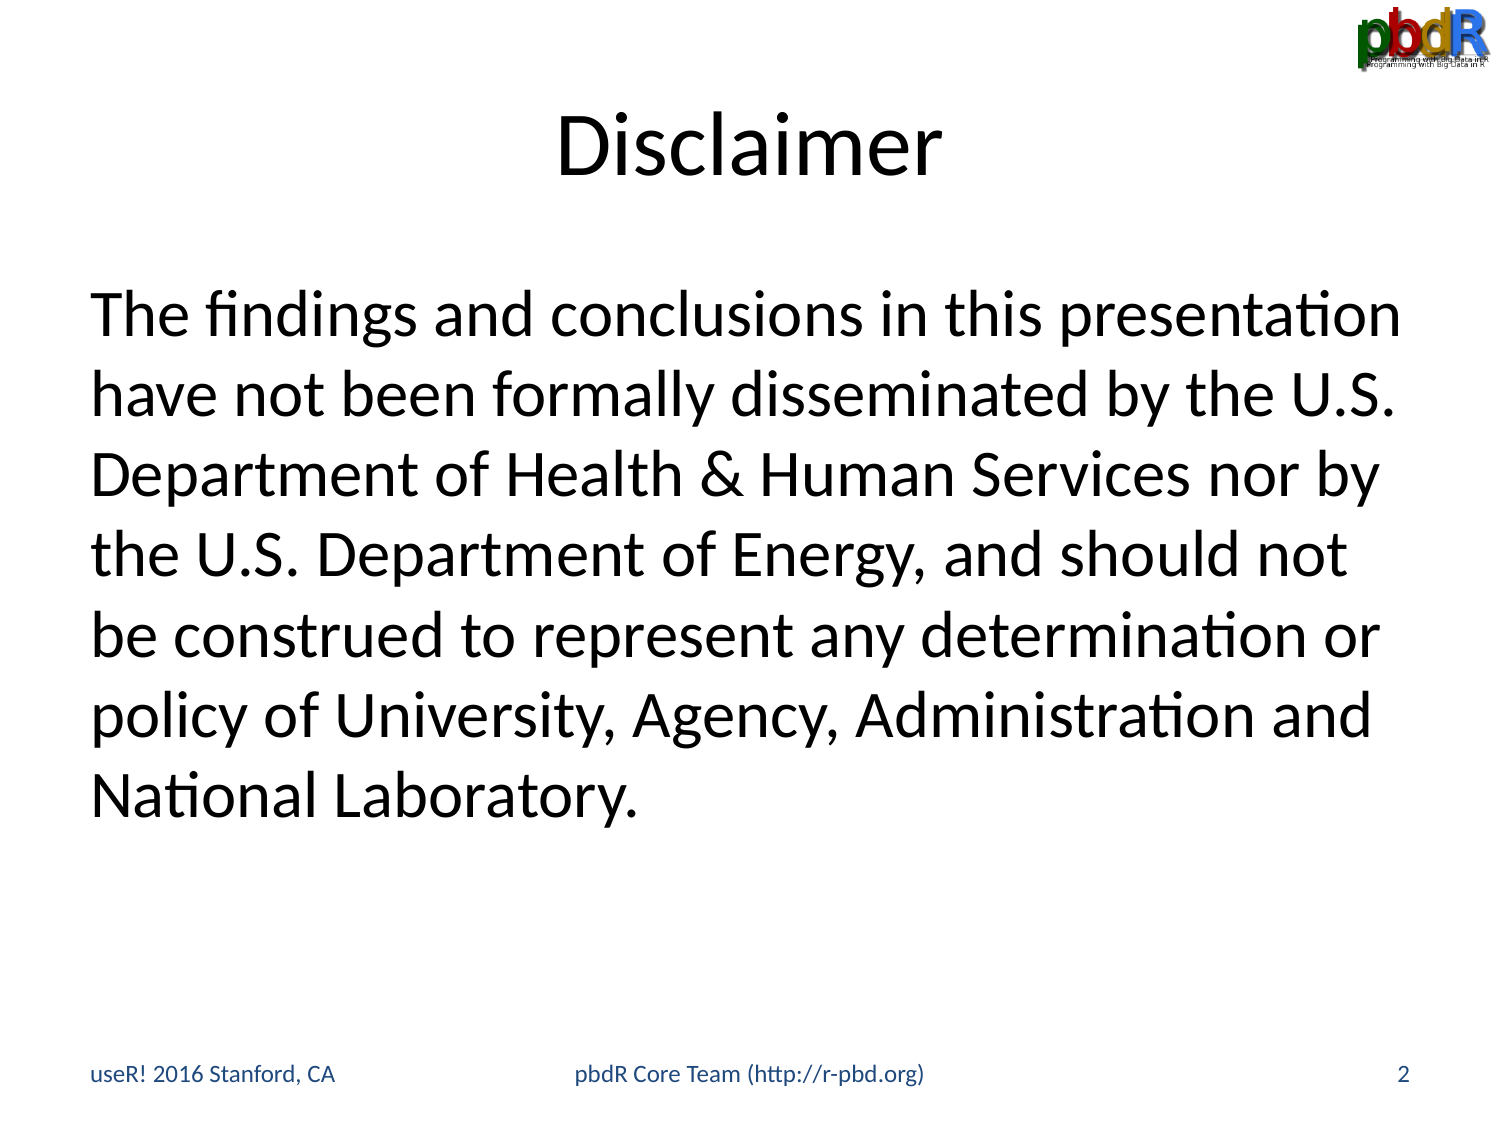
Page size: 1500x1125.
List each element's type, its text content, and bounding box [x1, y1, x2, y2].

slide_number useR! 2016 Stanford, CA [75, 1042, 425, 1103]
title Disclaimer [75, 45, 1425, 233]
slide_number 2 [1074, 1042, 1425, 1103]
list The findings and conclusions in this presentation have not been formally disseminated by the U.S. Department of Health & Human Services nor by the U.S. Department of Energy, and should not be construed to represent any determination or policy of University, Agency, Administration and National Laboratory. [75, 262, 1425, 1005]
footer pbdR Core Team (http://r-pbd.org) [512, 1042, 988, 1103]
picture [1358, 7, 1492, 73]
